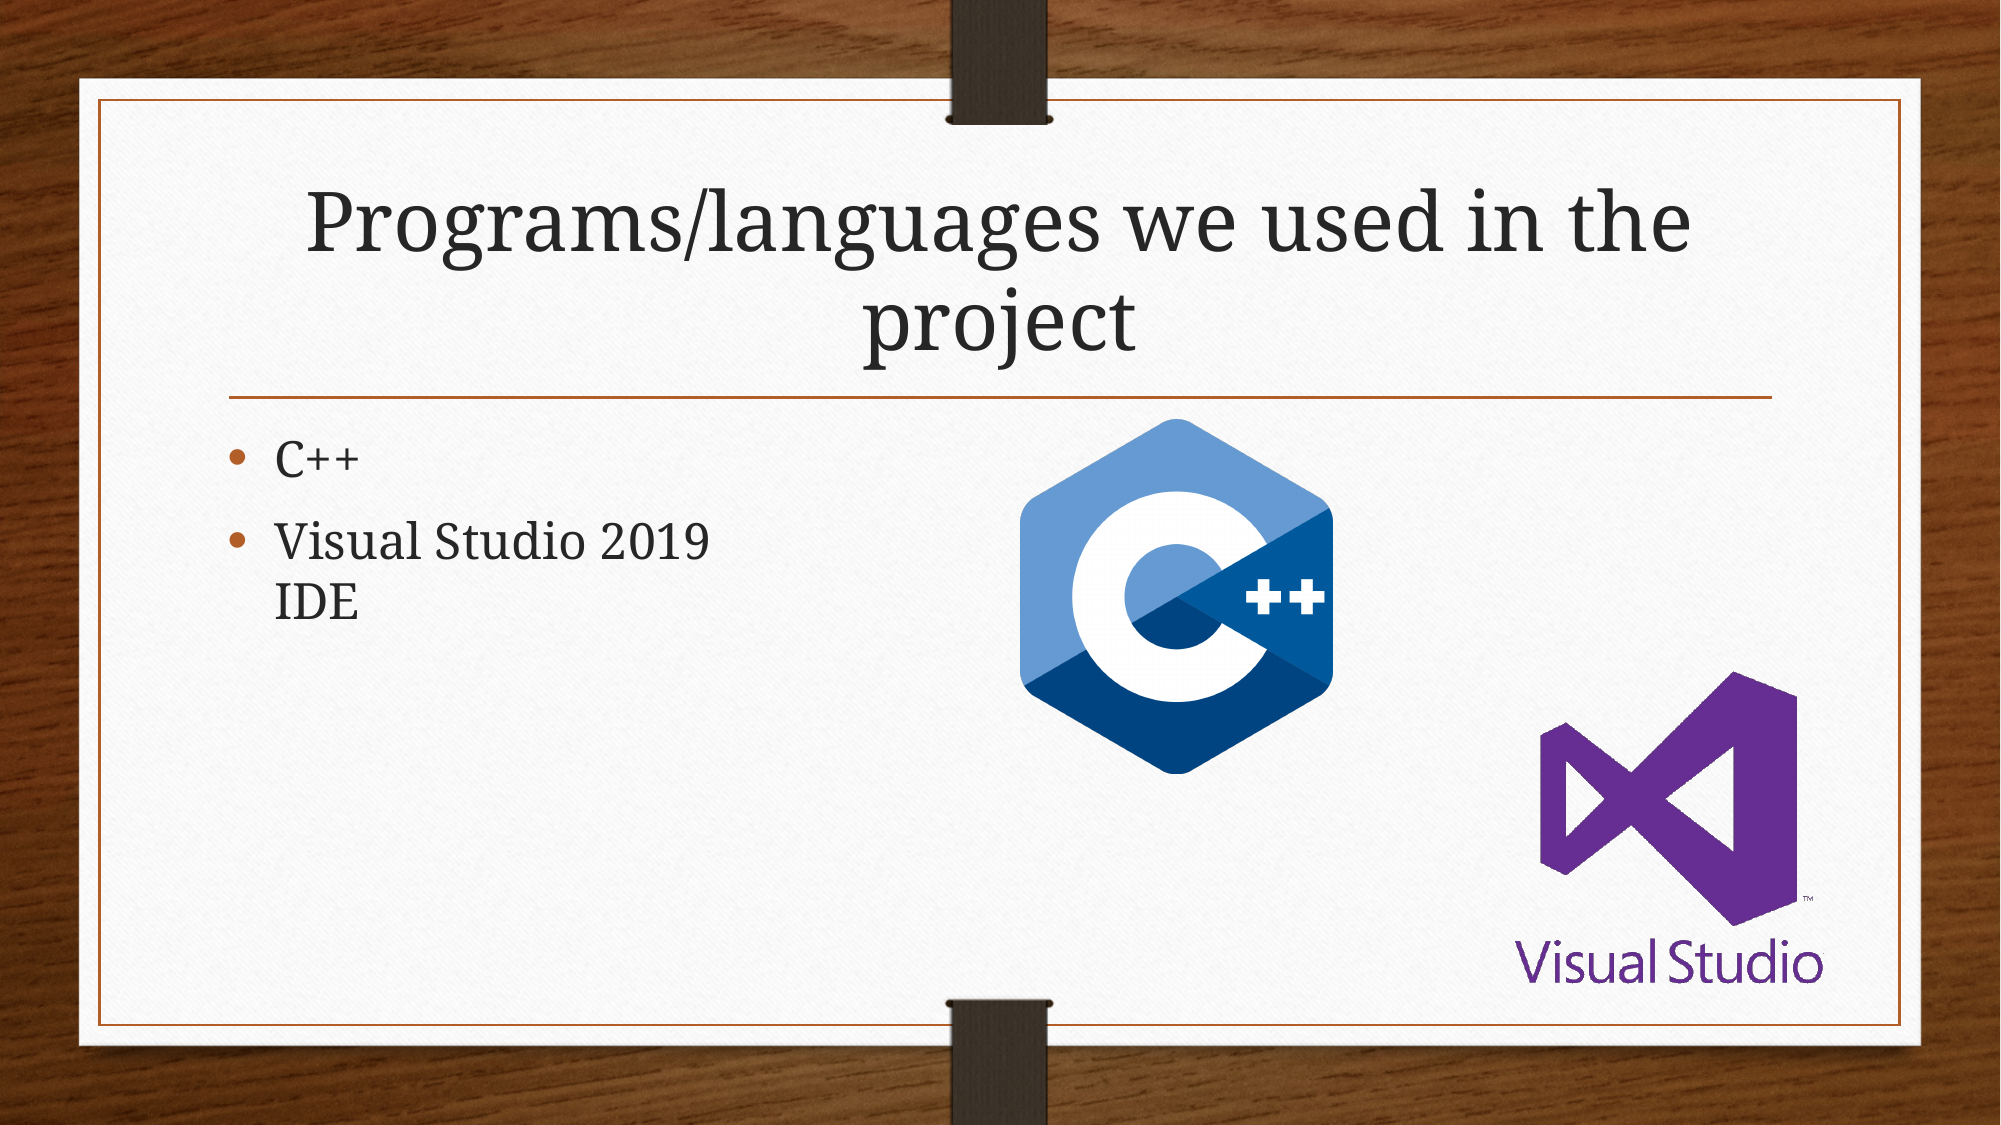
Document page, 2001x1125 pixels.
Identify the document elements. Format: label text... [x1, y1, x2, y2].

title Programs/languages we used in the project [212, 161, 1788, 375]
picture [0, 0, 948, 1125]
list C++ Visual Studio 2019 IDE [212, 419, 775, 588]
picture [101, 0, 2001, 1125]
